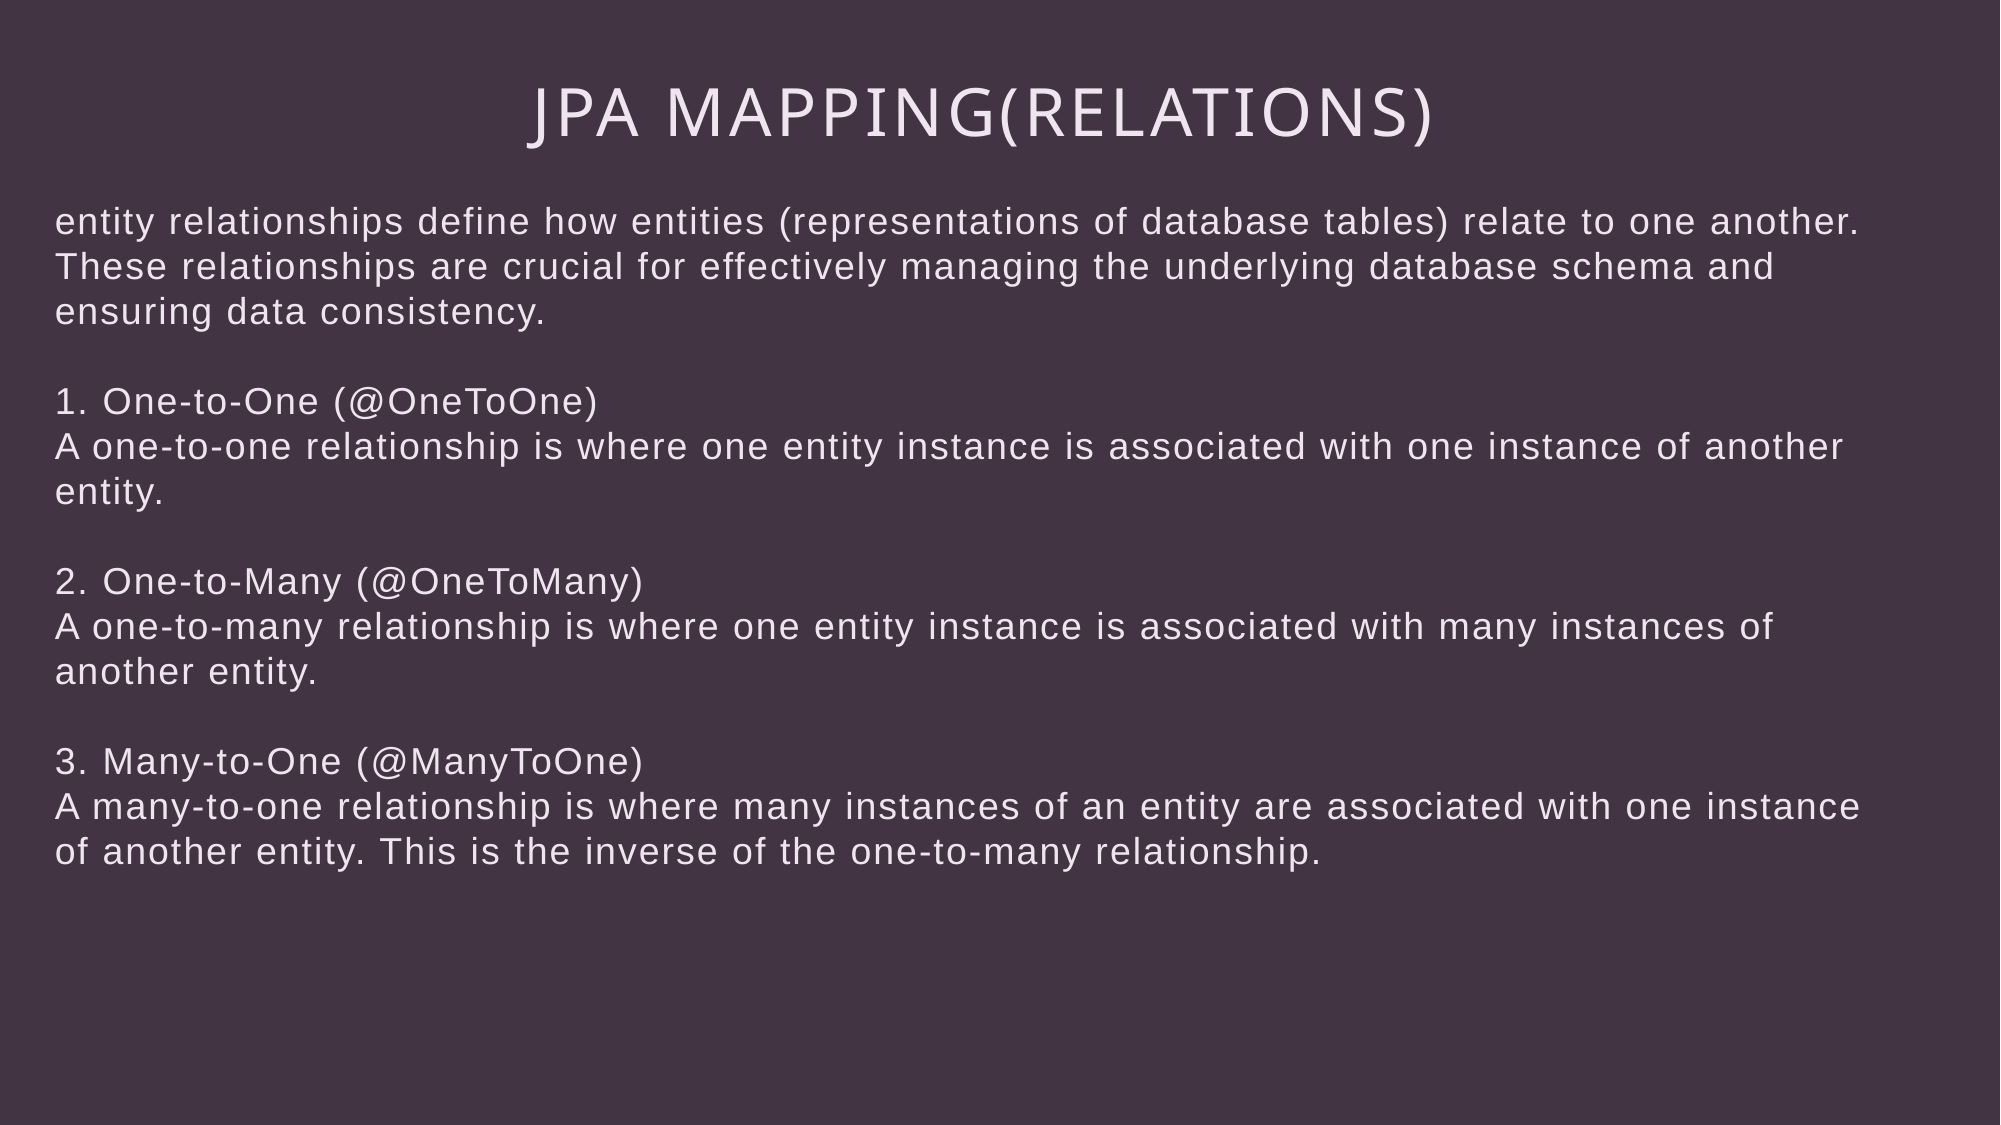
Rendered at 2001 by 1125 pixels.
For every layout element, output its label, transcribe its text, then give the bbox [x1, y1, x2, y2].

title JPA MAPPING(RELATIONS) [174, 0, 1907, 159]
subtitle entity relationships define how entities (representations of database tables) relate to one another. These relationships are crucial for effectively managing the underlying database schema and ensuring data consistency. 1. One-to-One (@OneToOne) A one-to-one relationship is where one entity instance is associated with one instance of another entity. 2. One-to-Many (@OneToMany) A one-to-many relationship is where one entity instance is associated with many instances of another entity. 3. Many-to-One (@ManyToOne) A many-to-one relationship is where many instances of an entity are associated with one instance of another entity. This is the inverse of the one-to-many relationship. [39, 189, 1907, 1047]
